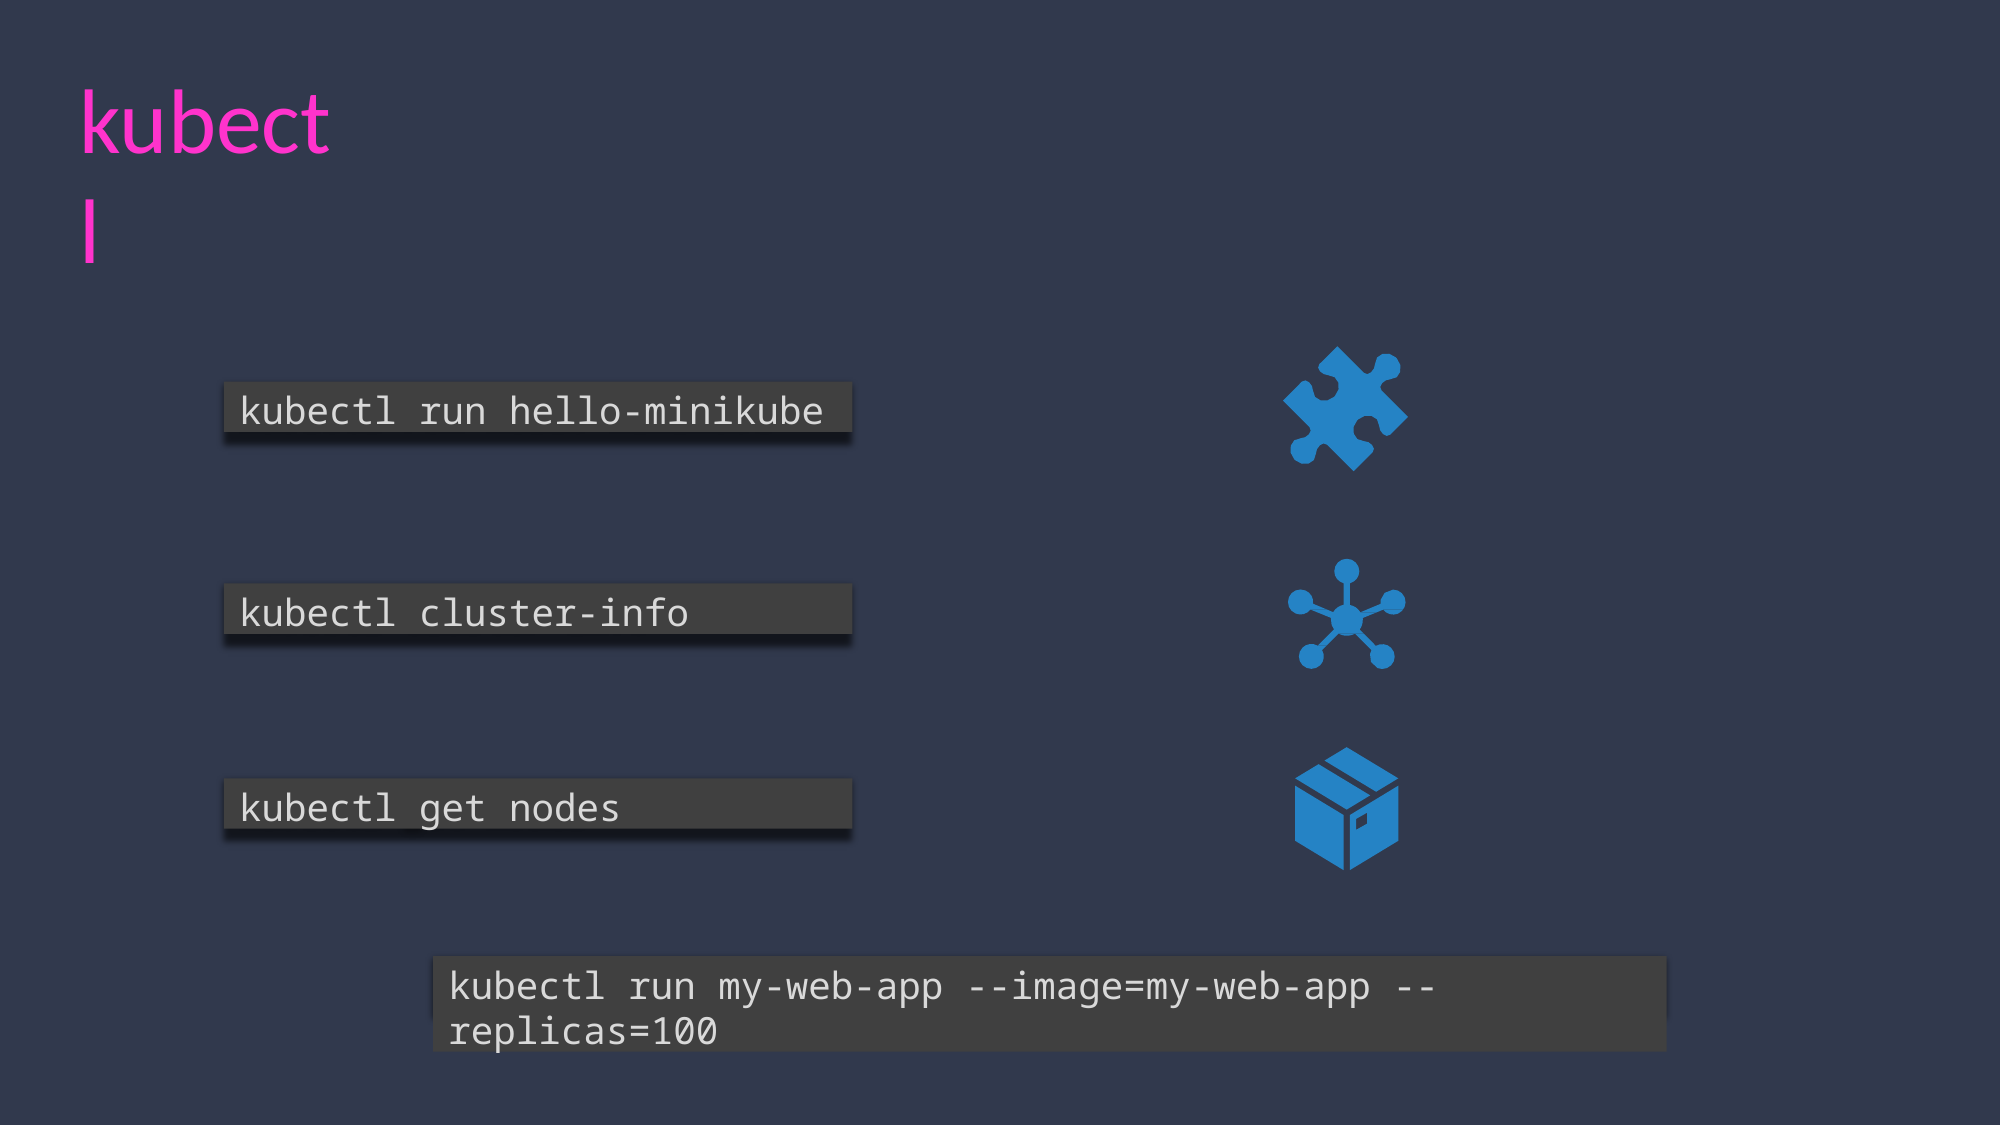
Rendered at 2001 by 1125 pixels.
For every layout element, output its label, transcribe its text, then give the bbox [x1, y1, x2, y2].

text_box [1287, 558, 1406, 669]
text_box [1282, 346, 1409, 472]
title kubectl [77, 59, 352, 282]
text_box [206, 572, 862, 671]
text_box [415, 945, 1676, 1044]
text_box [1349, 785, 1399, 871]
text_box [206, 370, 862, 469]
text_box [206, 767, 862, 866]
text_box [1295, 785, 1344, 871]
text_box [1295, 764, 1371, 810]
text_box [1324, 747, 1399, 792]
